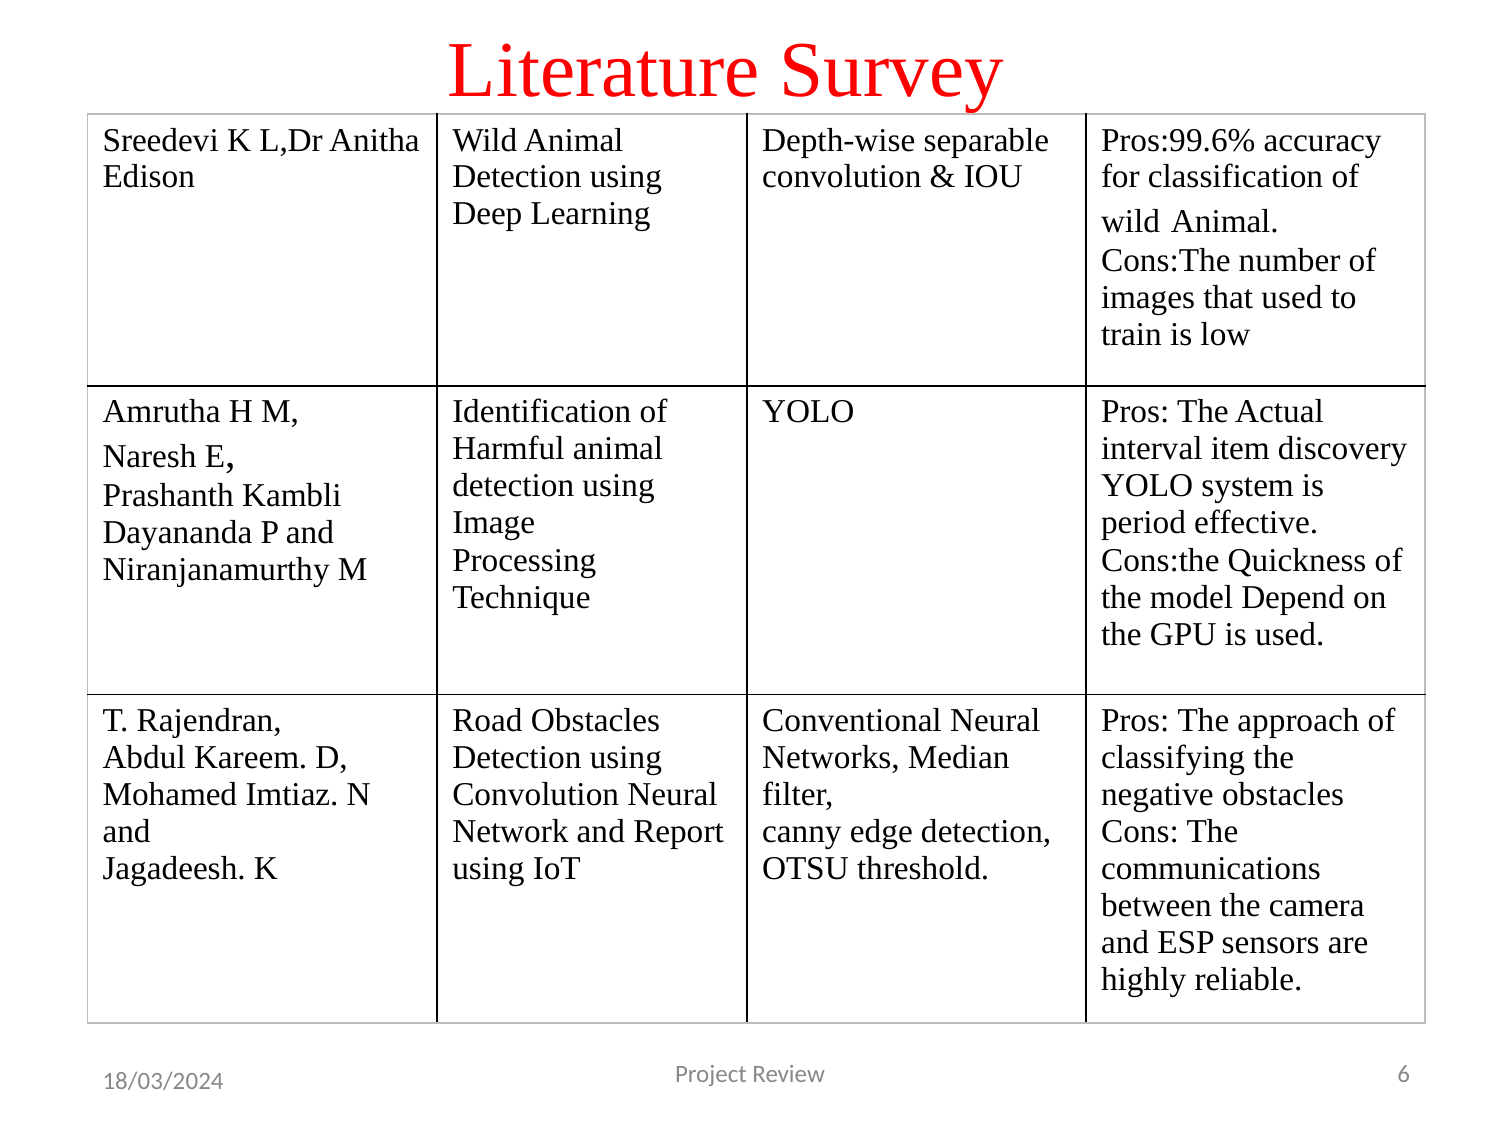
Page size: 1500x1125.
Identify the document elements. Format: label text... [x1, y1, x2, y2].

table_cell Identification of Harmful animal detection using Image Processing Technique [438, 387, 746, 694]
table_cell Conventional Neural Networks, Median filter, canny edge detection, OTSU threshold. [748, 695, 1085, 1022]
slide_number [87, 1050, 438, 1110]
table_header Sreedevi K L,Dr Anitha Edison [88, 115, 436, 385]
title Literature Survey [51, 0, 1402, 130]
table_header Wild Animal Detection using Deep Learning [438, 115, 746, 385]
slide_number 6 [1074, 1042, 1425, 1103]
table_header Depth-wise separable convolution & IOU [748, 115, 1085, 385]
table_cell Pros: The Actual interval item discovery YOLO system is period effective. Cons:the Quickness of the model Depend on the GPU is used. [1087, 387, 1424, 694]
table_cell Amrutha H M, Naresh E, Prashanth Kambli Dayananda P and Niranjanamurthy M [88, 387, 436, 694]
table_header Pros:99.6% accuracy for classification of wild Animal. Cons:The number of images that used to train is low [1087, 115, 1424, 385]
table_cell Pros: The approach of classifying the negative obstacles Cons: The communications between the camera and ESP sensors are highly reliable. [1087, 695, 1424, 1022]
table_cell T. Rajendran, Abdul Kareem. D, Mohamed Imtiaz. N and Jagadeesh. K [88, 695, 436, 1022]
table_cell YOLO [748, 387, 1085, 694]
footer Project Review [512, 1042, 988, 1103]
table_cell Road Obstacles Detection using Convolution Neural Network and Report using IoT [438, 695, 746, 1022]
